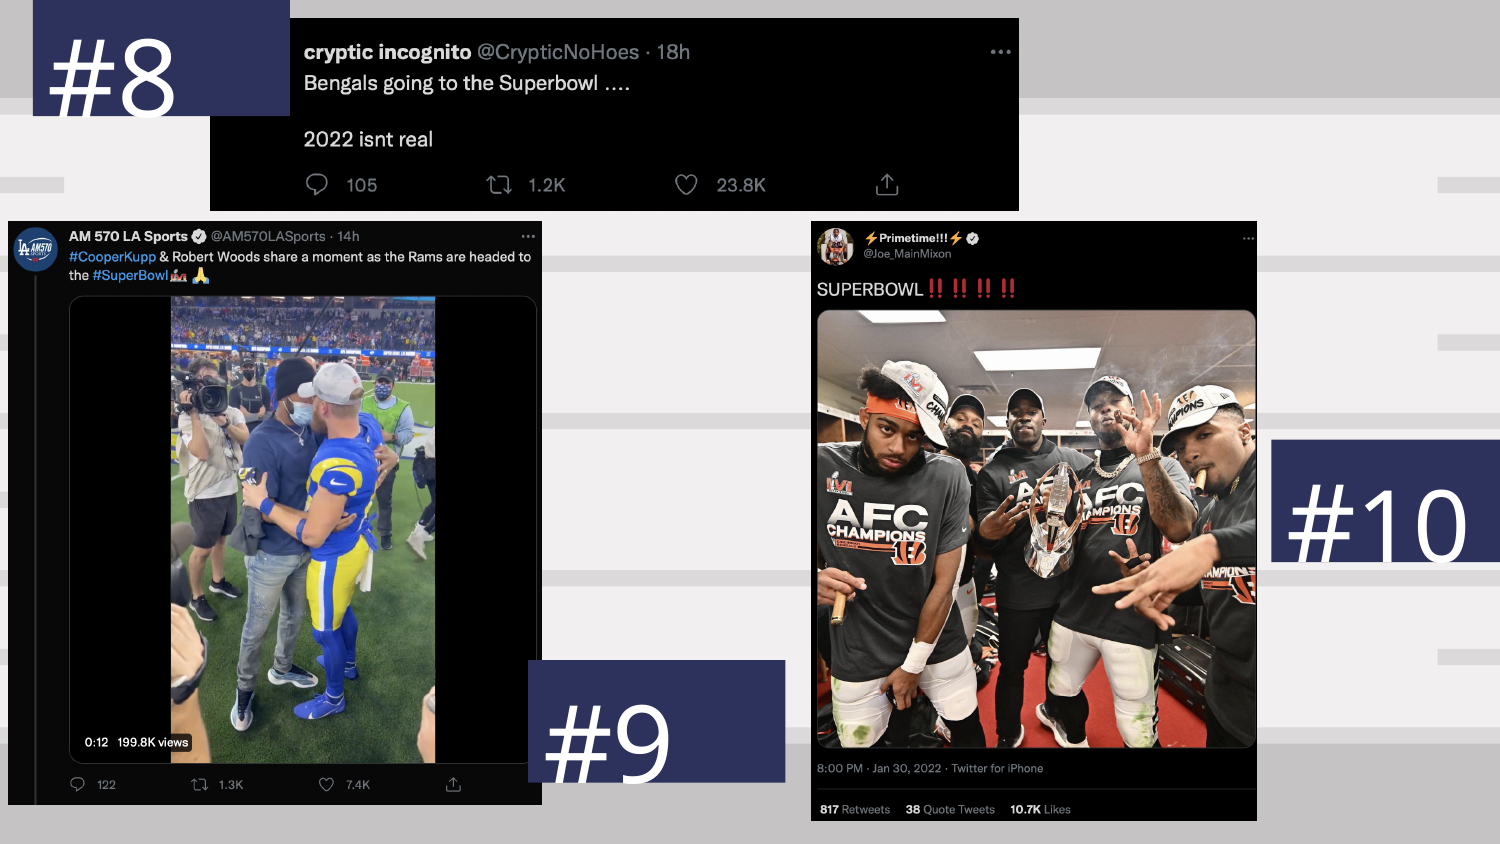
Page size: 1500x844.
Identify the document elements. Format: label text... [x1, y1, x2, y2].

picture [210, 18, 1020, 212]
picture [811, 221, 1257, 822]
title #8 [32, 0, 290, 117]
title #10 [1271, 439, 1500, 563]
picture [7, 221, 542, 806]
title #9 [546, 660, 786, 783]
